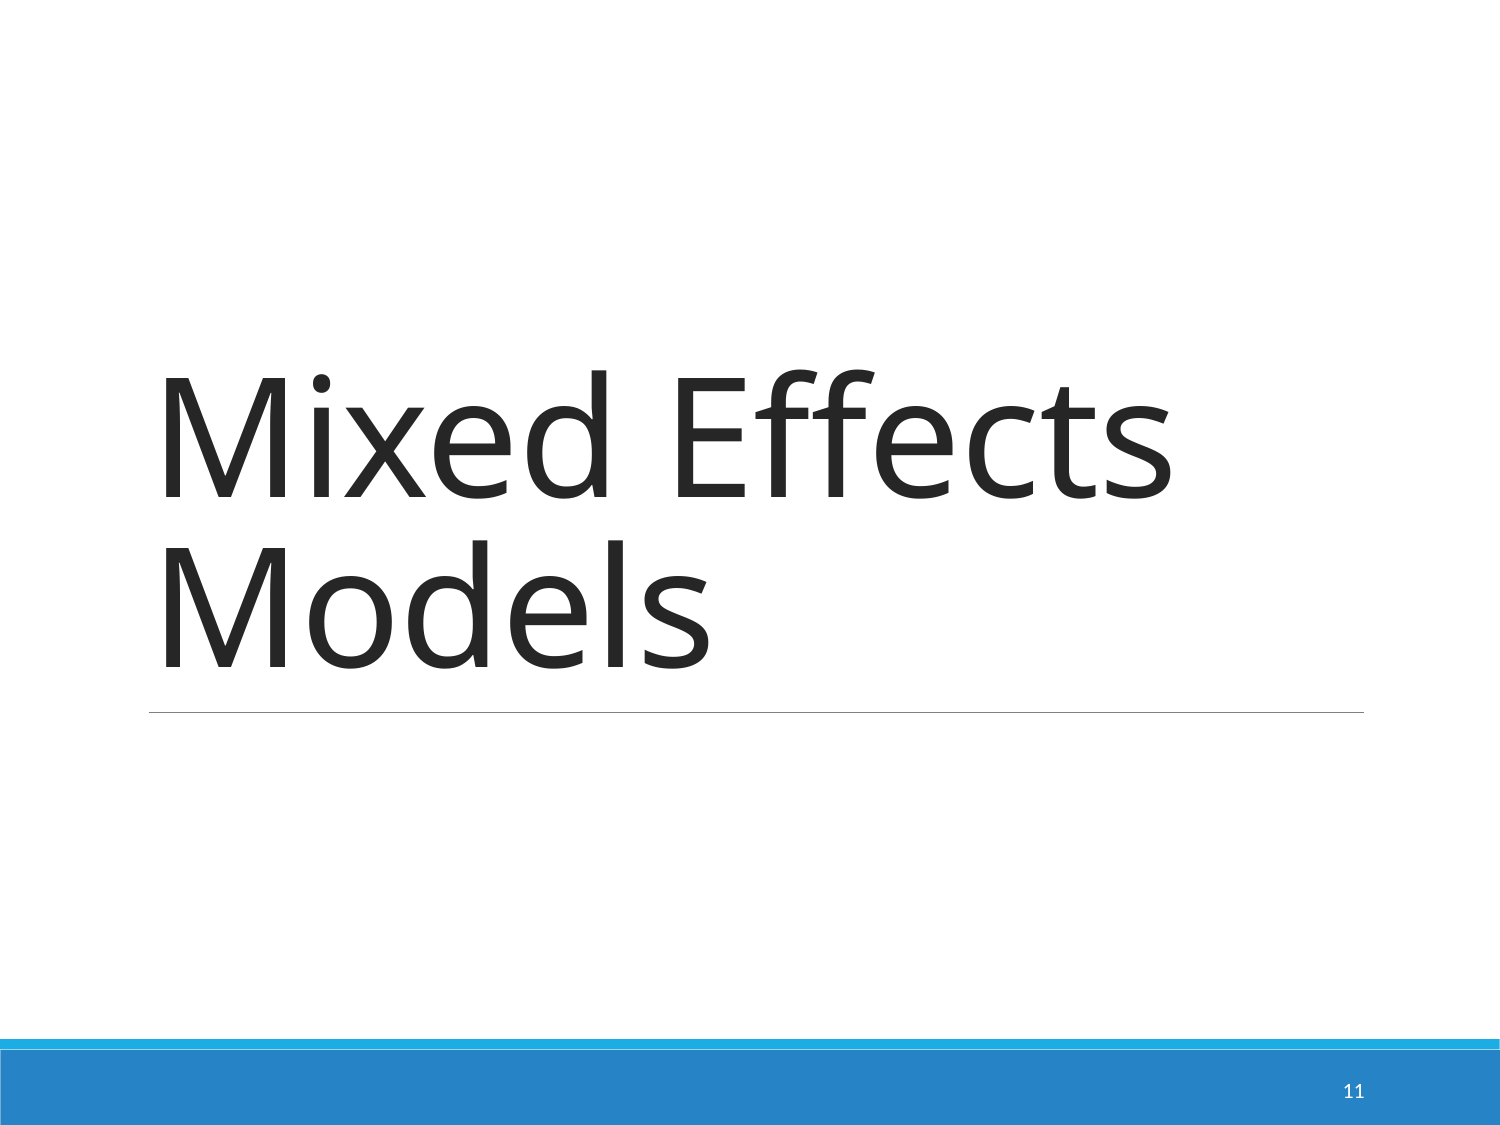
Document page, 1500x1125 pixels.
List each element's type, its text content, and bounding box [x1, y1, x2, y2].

slide_number 11 [1218, 1059, 1380, 1120]
title Mixed Effects Models [135, 124, 1373, 710]
